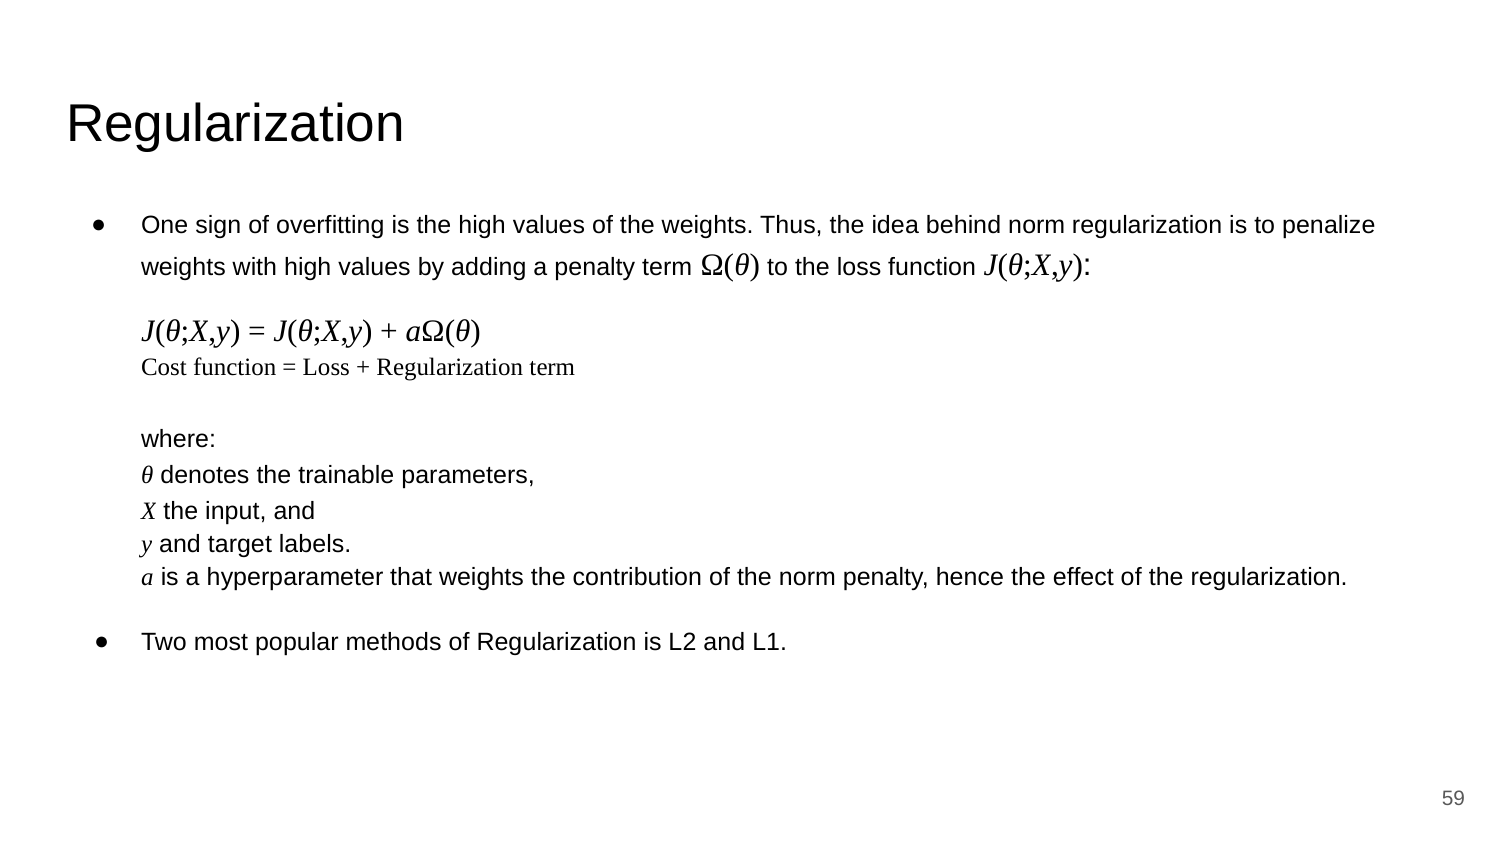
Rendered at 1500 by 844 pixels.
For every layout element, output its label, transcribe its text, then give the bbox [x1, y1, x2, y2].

list One sign of overfitting is the high values of the weights. Thus, the idea behind norm regularization is to penalize weights with high values by adding a penalty term Ω(θ) to the loss function J(θ;X,y): J(θ;X,y) = J(θ;X,y) + aΩ(θ) Cost function = Loss + Regularization term where: θ denotes the trainable parameters, X the input, and y and target labels. a is a hyperparameter that weights the contribution of the norm penalty, hence the effect of the regularization. Two most popular methods of Regularization is L2 and L1. [51, 189, 1449, 750]
title Regularization [51, 72, 1449, 167]
slide_number ‹#› [1389, 764, 1480, 830]
